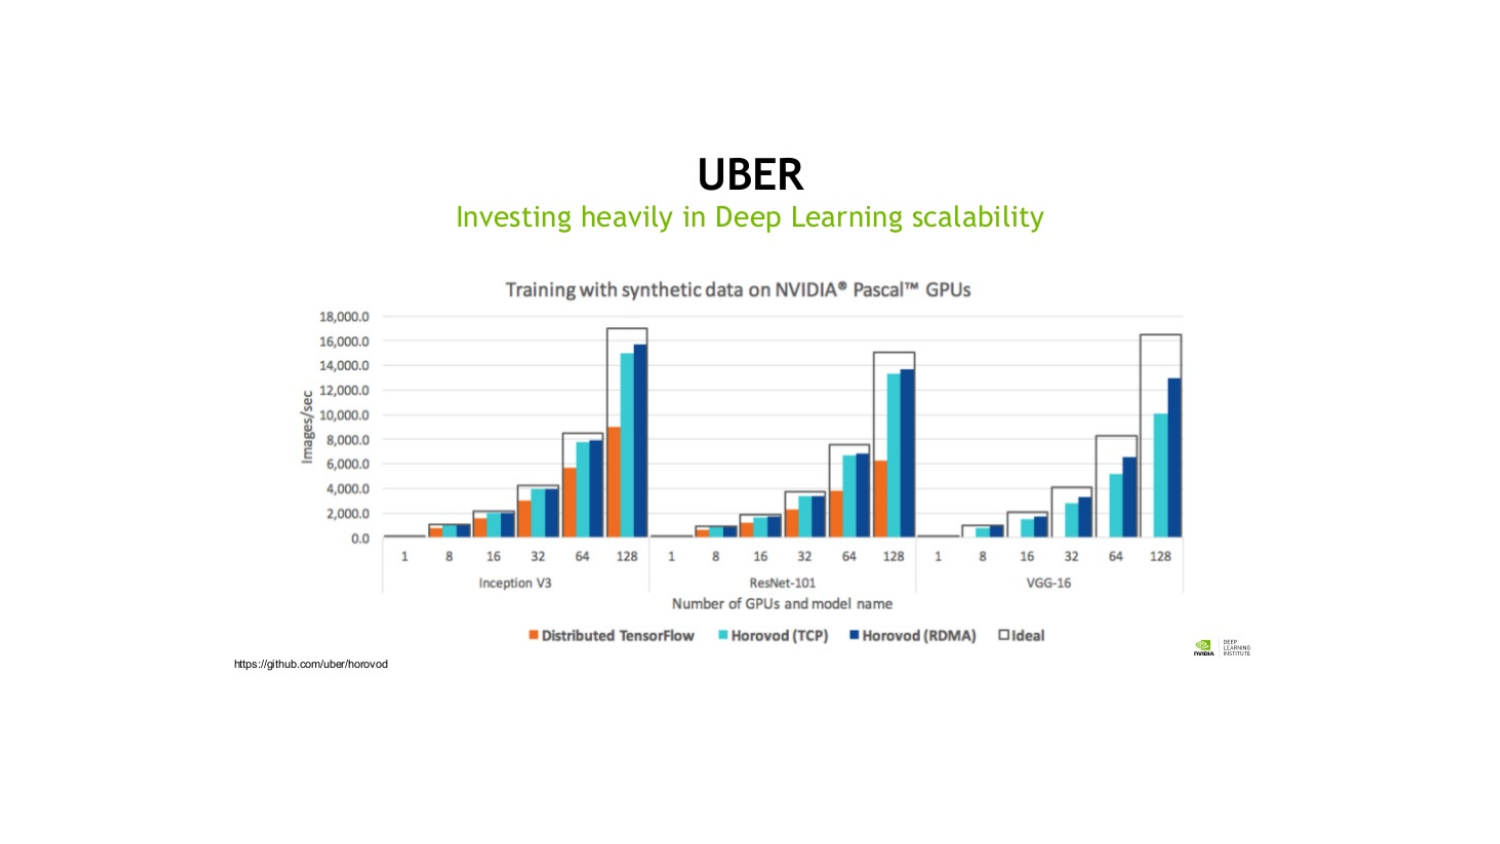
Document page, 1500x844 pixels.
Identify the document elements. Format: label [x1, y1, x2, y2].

picture [224, 84, 1276, 676]
